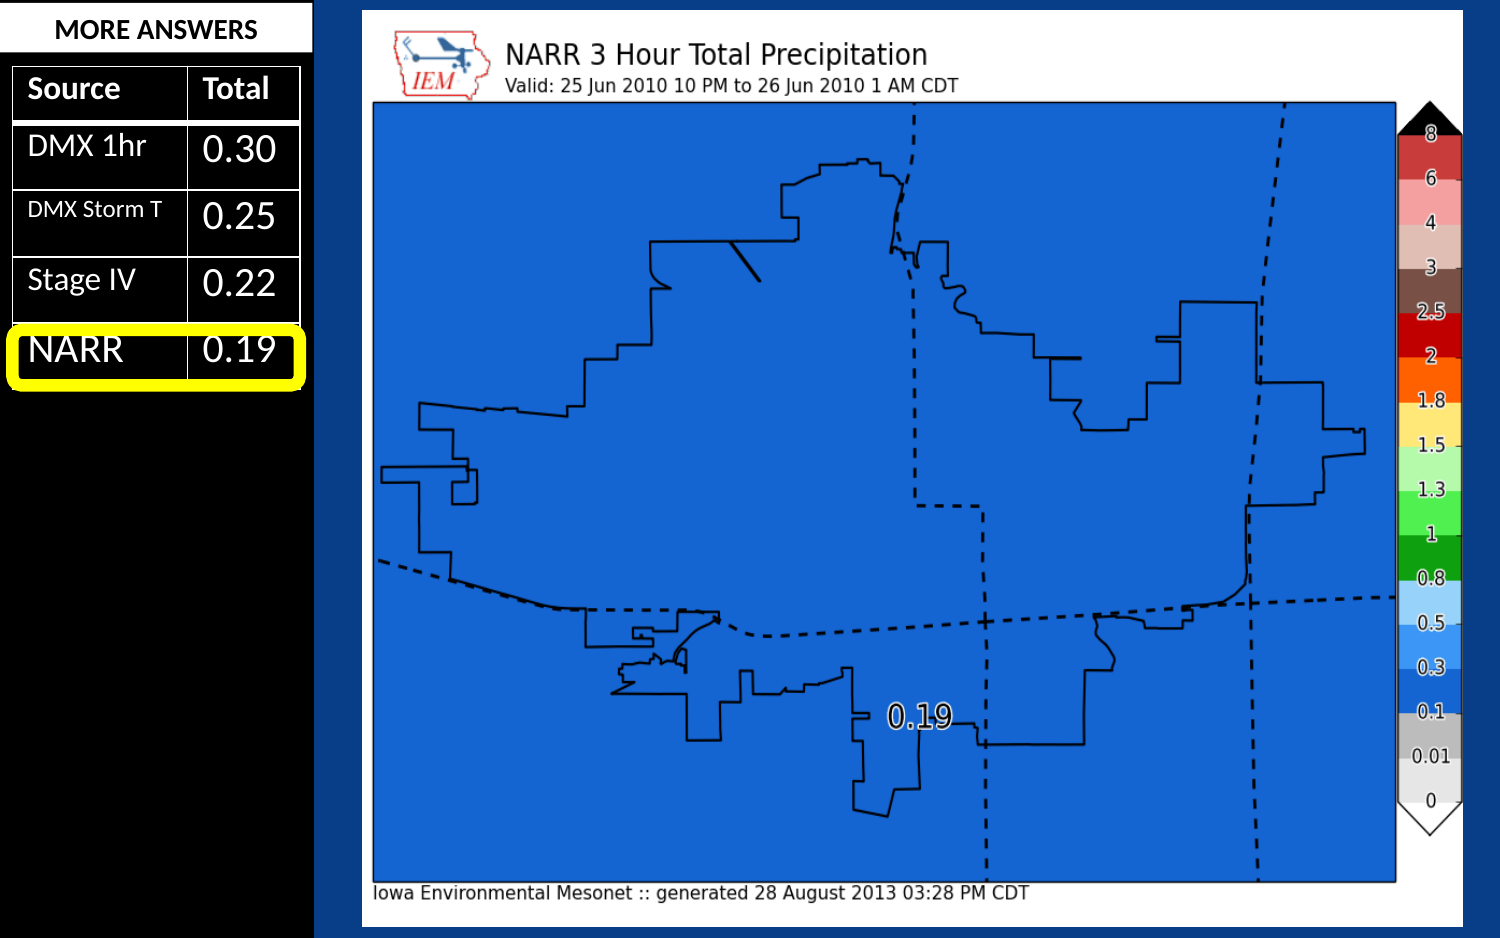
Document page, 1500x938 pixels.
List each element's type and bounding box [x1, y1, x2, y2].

text_box [10, 327, 303, 388]
list [362, 10, 1463, 928]
text_box [0, 390, 314, 938]
